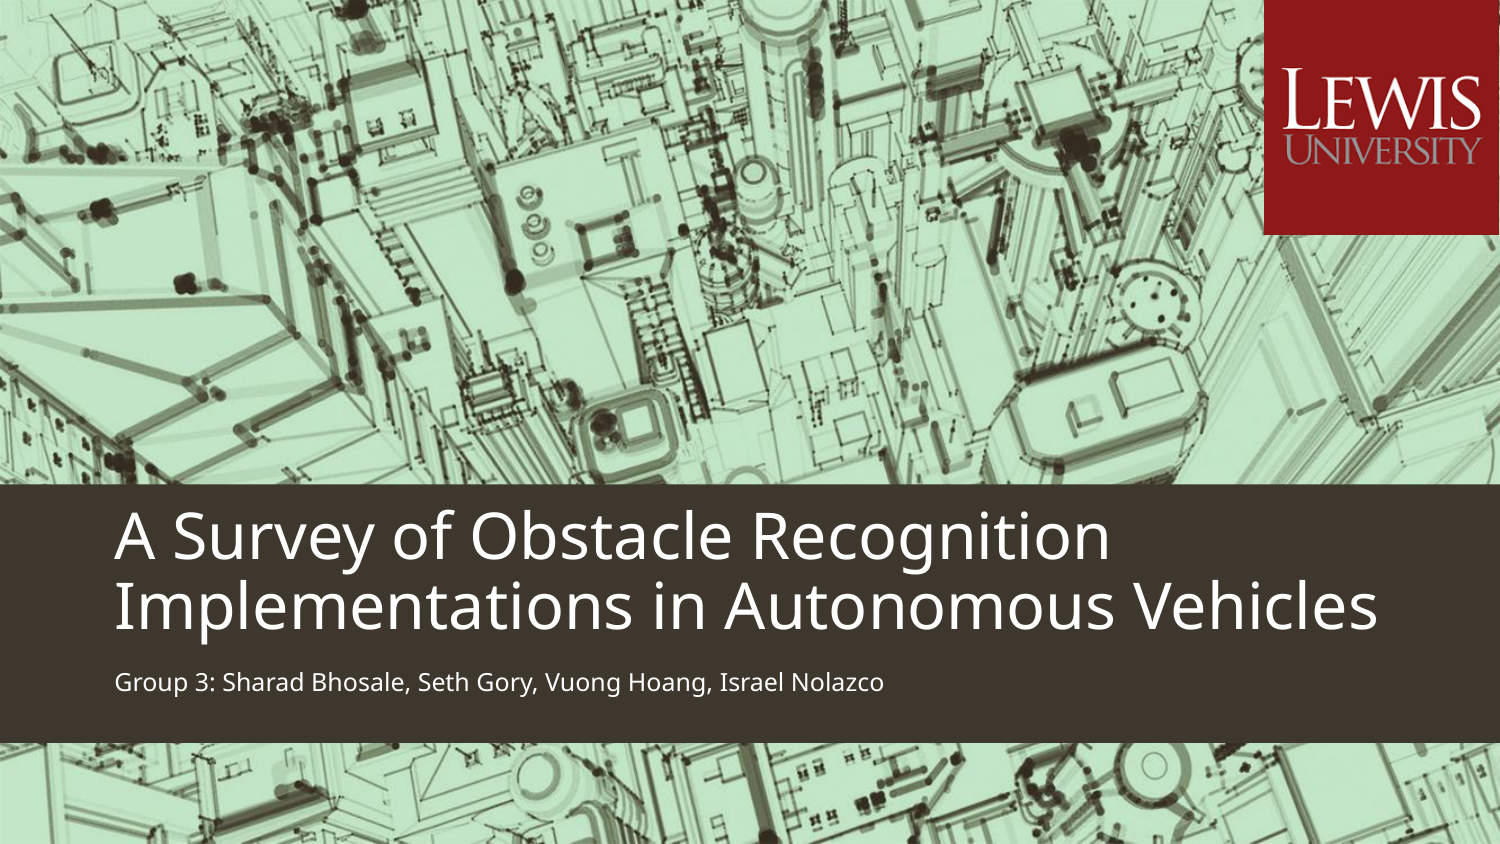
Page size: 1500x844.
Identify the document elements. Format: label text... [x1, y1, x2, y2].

subtitle Group 3: Sharad Bhosale, Seth Gory, Vuong Hoang, Israel Nolazco [103, 656, 1397, 716]
picture [0, 0, 1500, 484]
picture [0, 743, 1500, 844]
title A Survey of Obstacle Recognition Implementations in Autonomous Vehicles [103, 506, 1397, 649]
